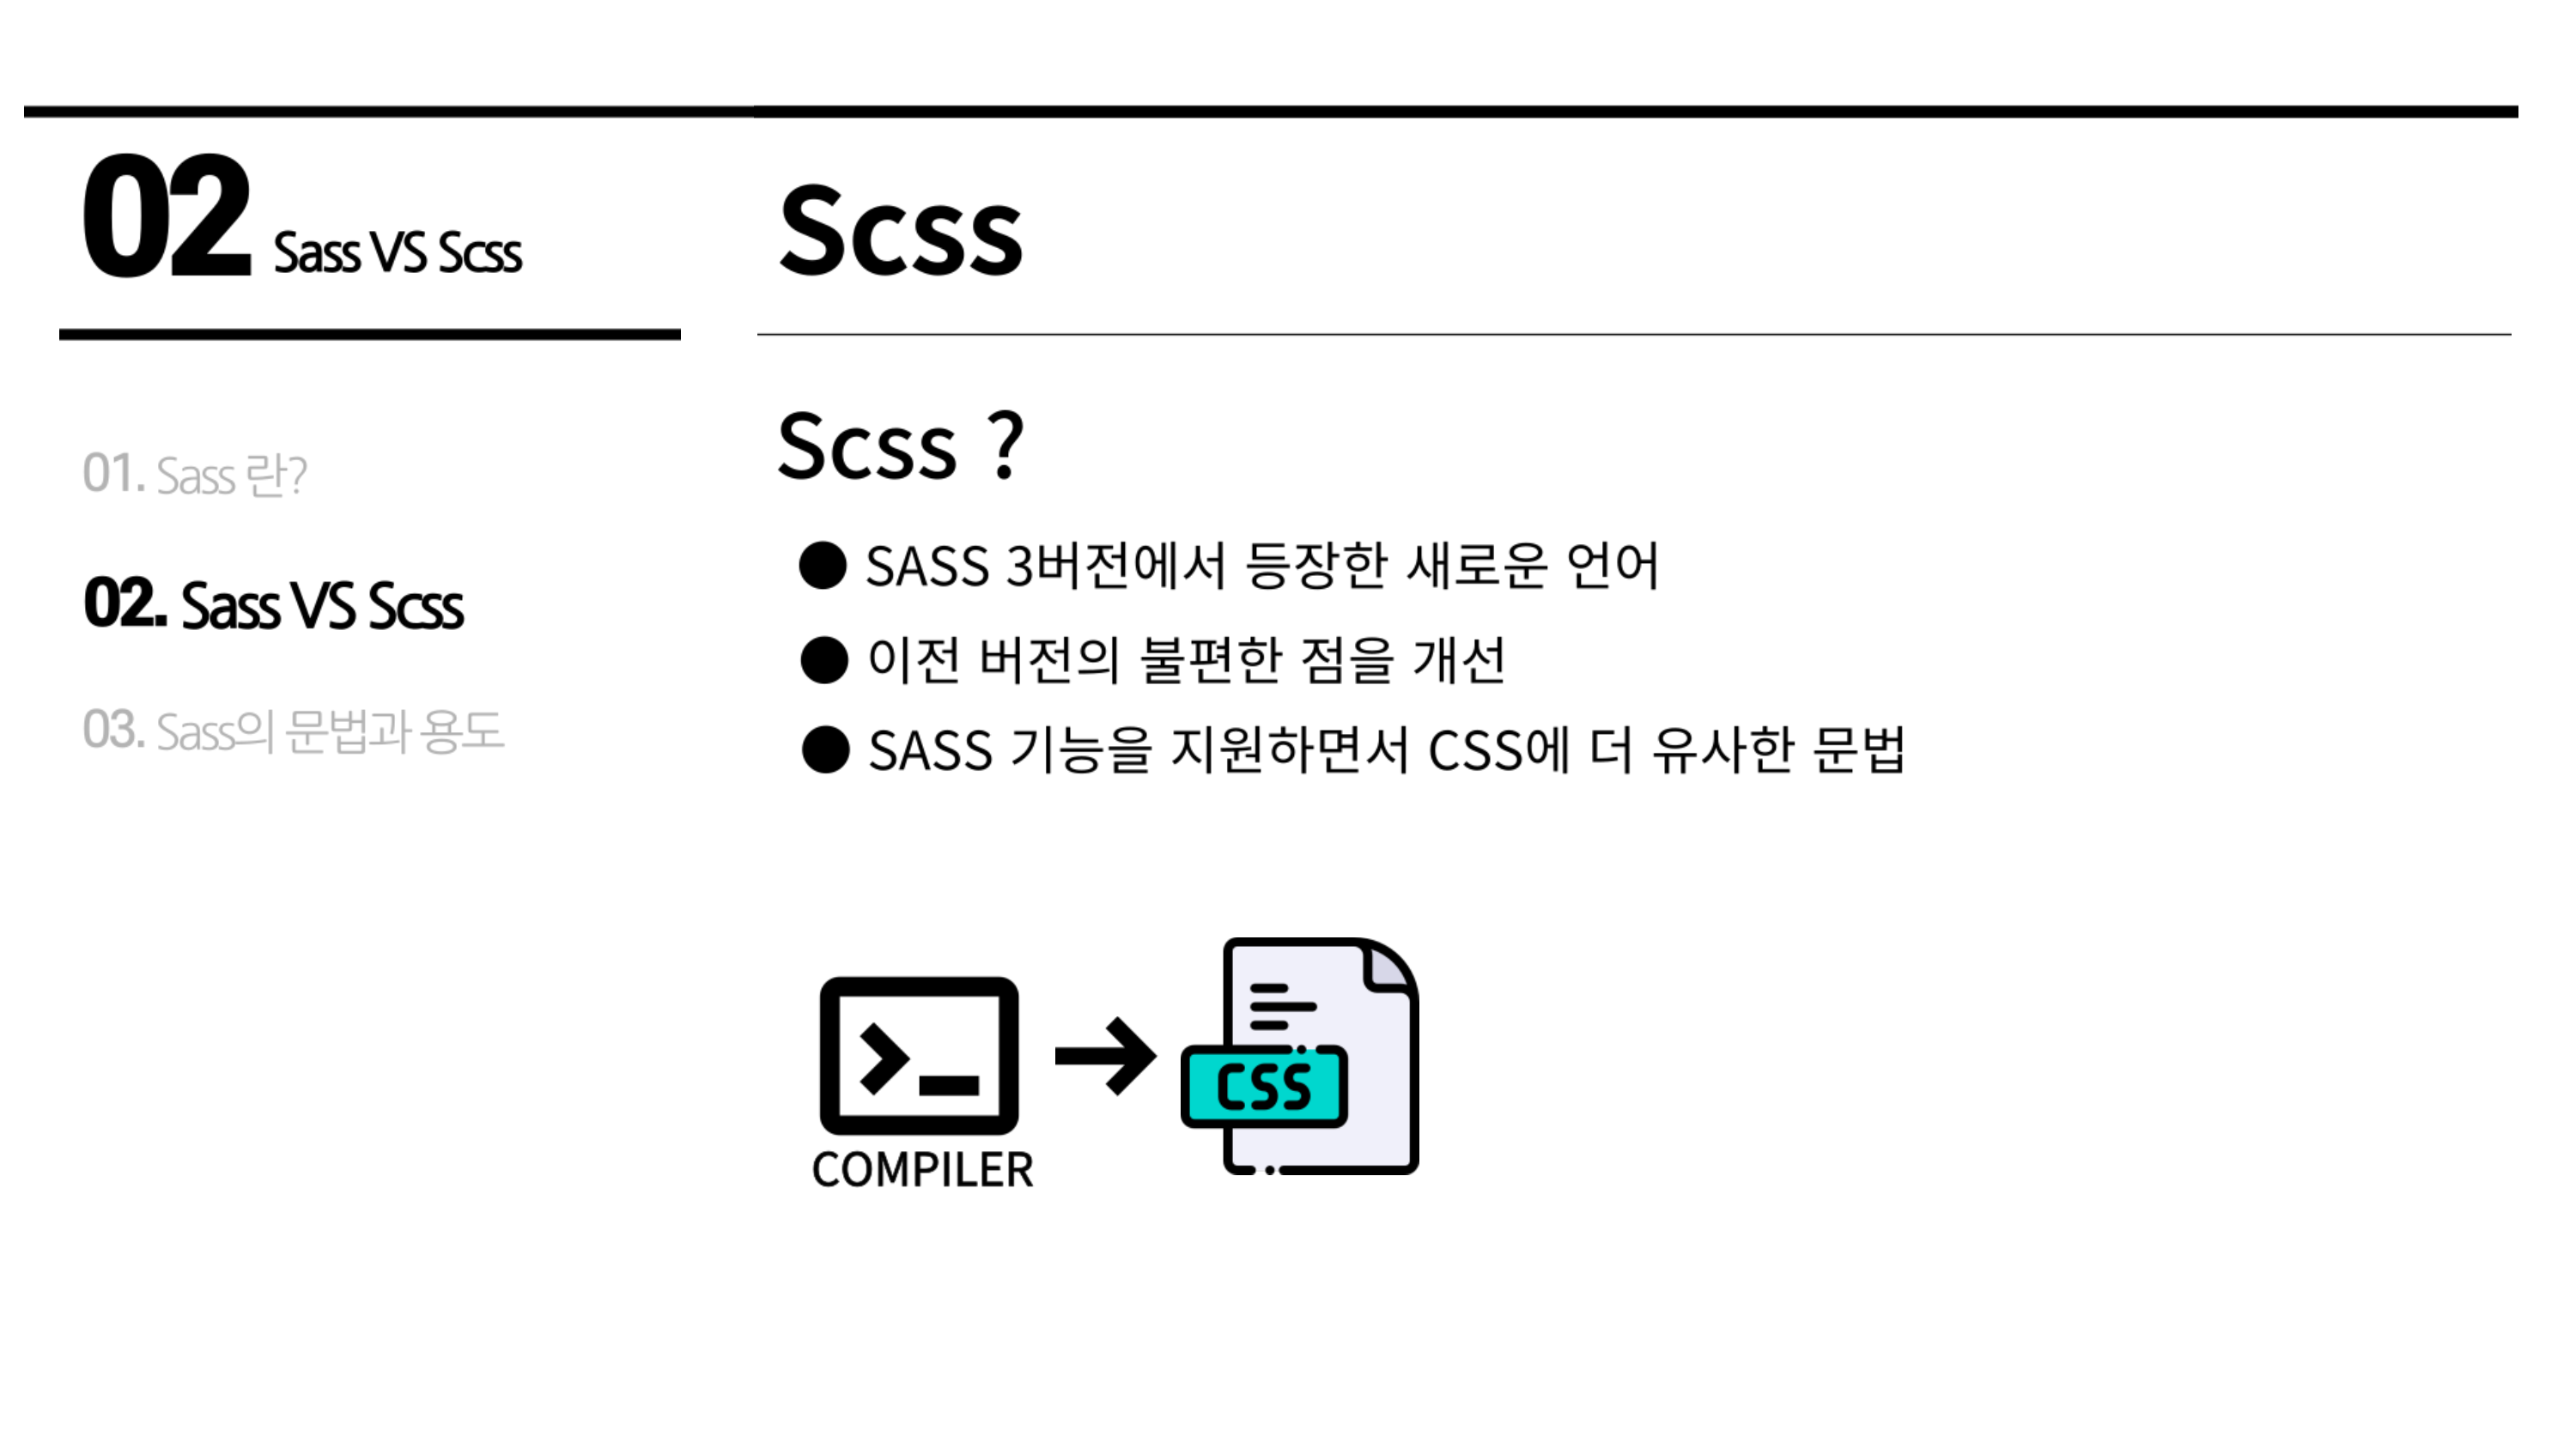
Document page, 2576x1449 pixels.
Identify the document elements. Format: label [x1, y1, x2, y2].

picture [74, 432, 324, 521]
text_box [23, 89, 2519, 135]
text_box [59, 312, 681, 358]
picture [714, 135, 1070, 331]
text_box [790, 937, 1420, 1208]
picture [74, 688, 531, 778]
picture [71, 549, 489, 658]
text_box [1066, 331, 2512, 338]
picture [56, 135, 546, 348]
picture [713, 367, 1925, 799]
